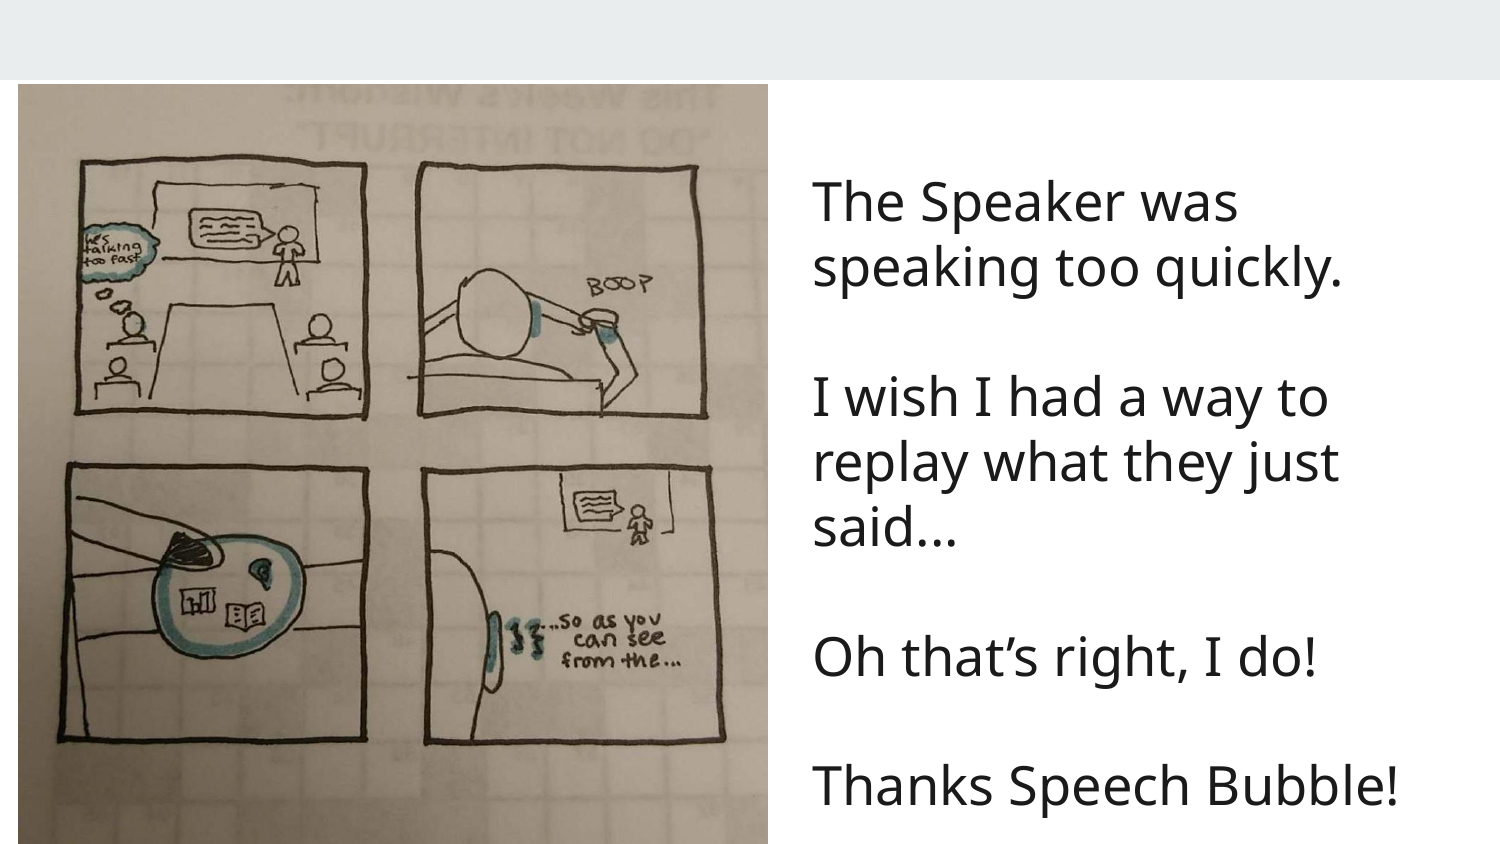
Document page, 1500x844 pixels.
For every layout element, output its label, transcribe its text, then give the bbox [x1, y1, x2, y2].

picture [17, 84, 768, 844]
title The Speaker was speaking too quickly. I wish I had a way to replay what they just said... Oh that’s right, I do! Thanks Speech Bubble! [797, 152, 1487, 801]
